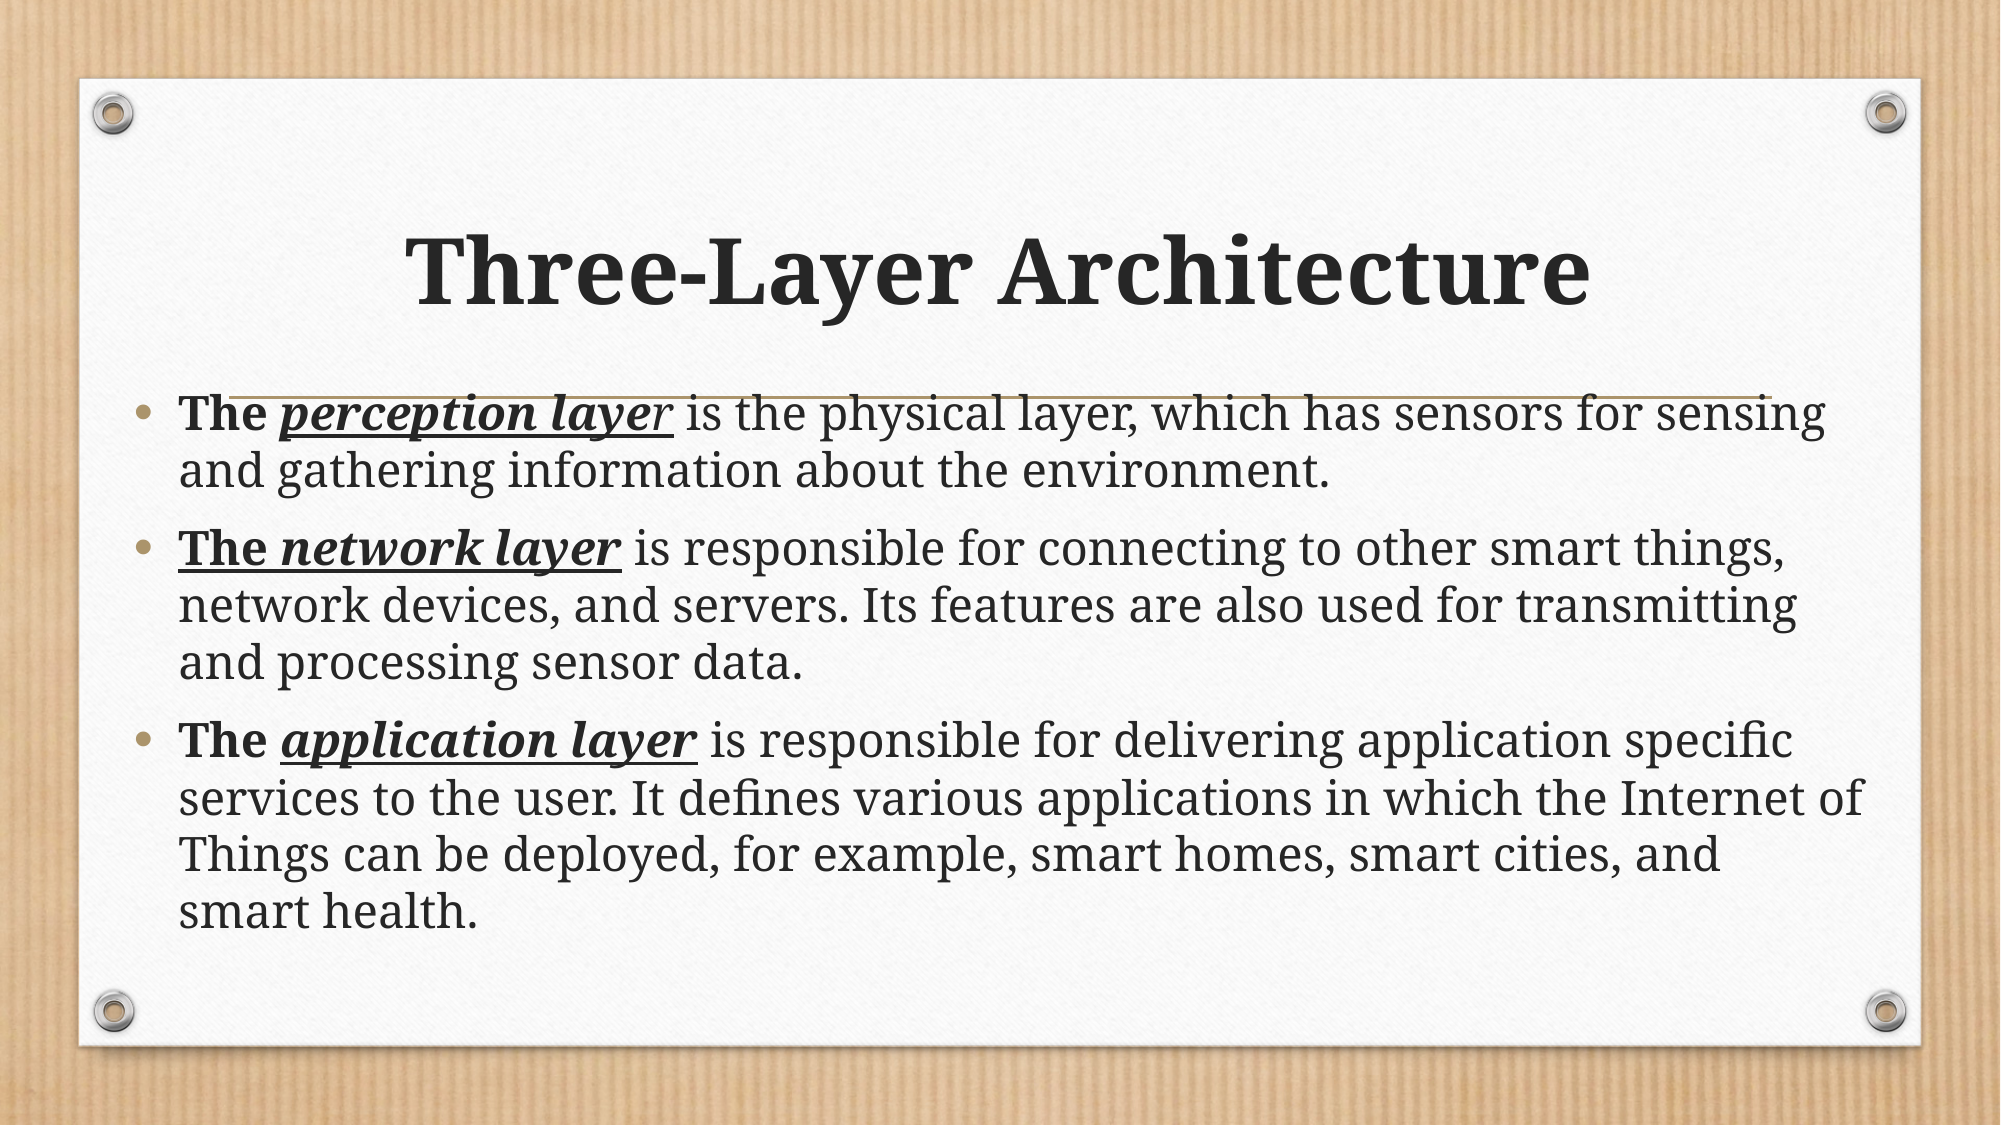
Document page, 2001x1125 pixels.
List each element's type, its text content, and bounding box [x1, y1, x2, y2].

picture [0, 0, 2001, 1125]
title Three-Layer Architecture [212, 161, 1788, 375]
list The perception layer is the physical layer, which has sensors for sensing and gathering information about the environment. The network layer is responsible for connecting to other smart things, network devices, and servers. Its features are also used for transmitting and processing sensor data. The application layer is responsible for delivering application specific services to the user. It defines various applications in which the Internet of Things can be deployed, for example, smart homes, smart cities, and smart health. [118, 375, 1882, 951]
